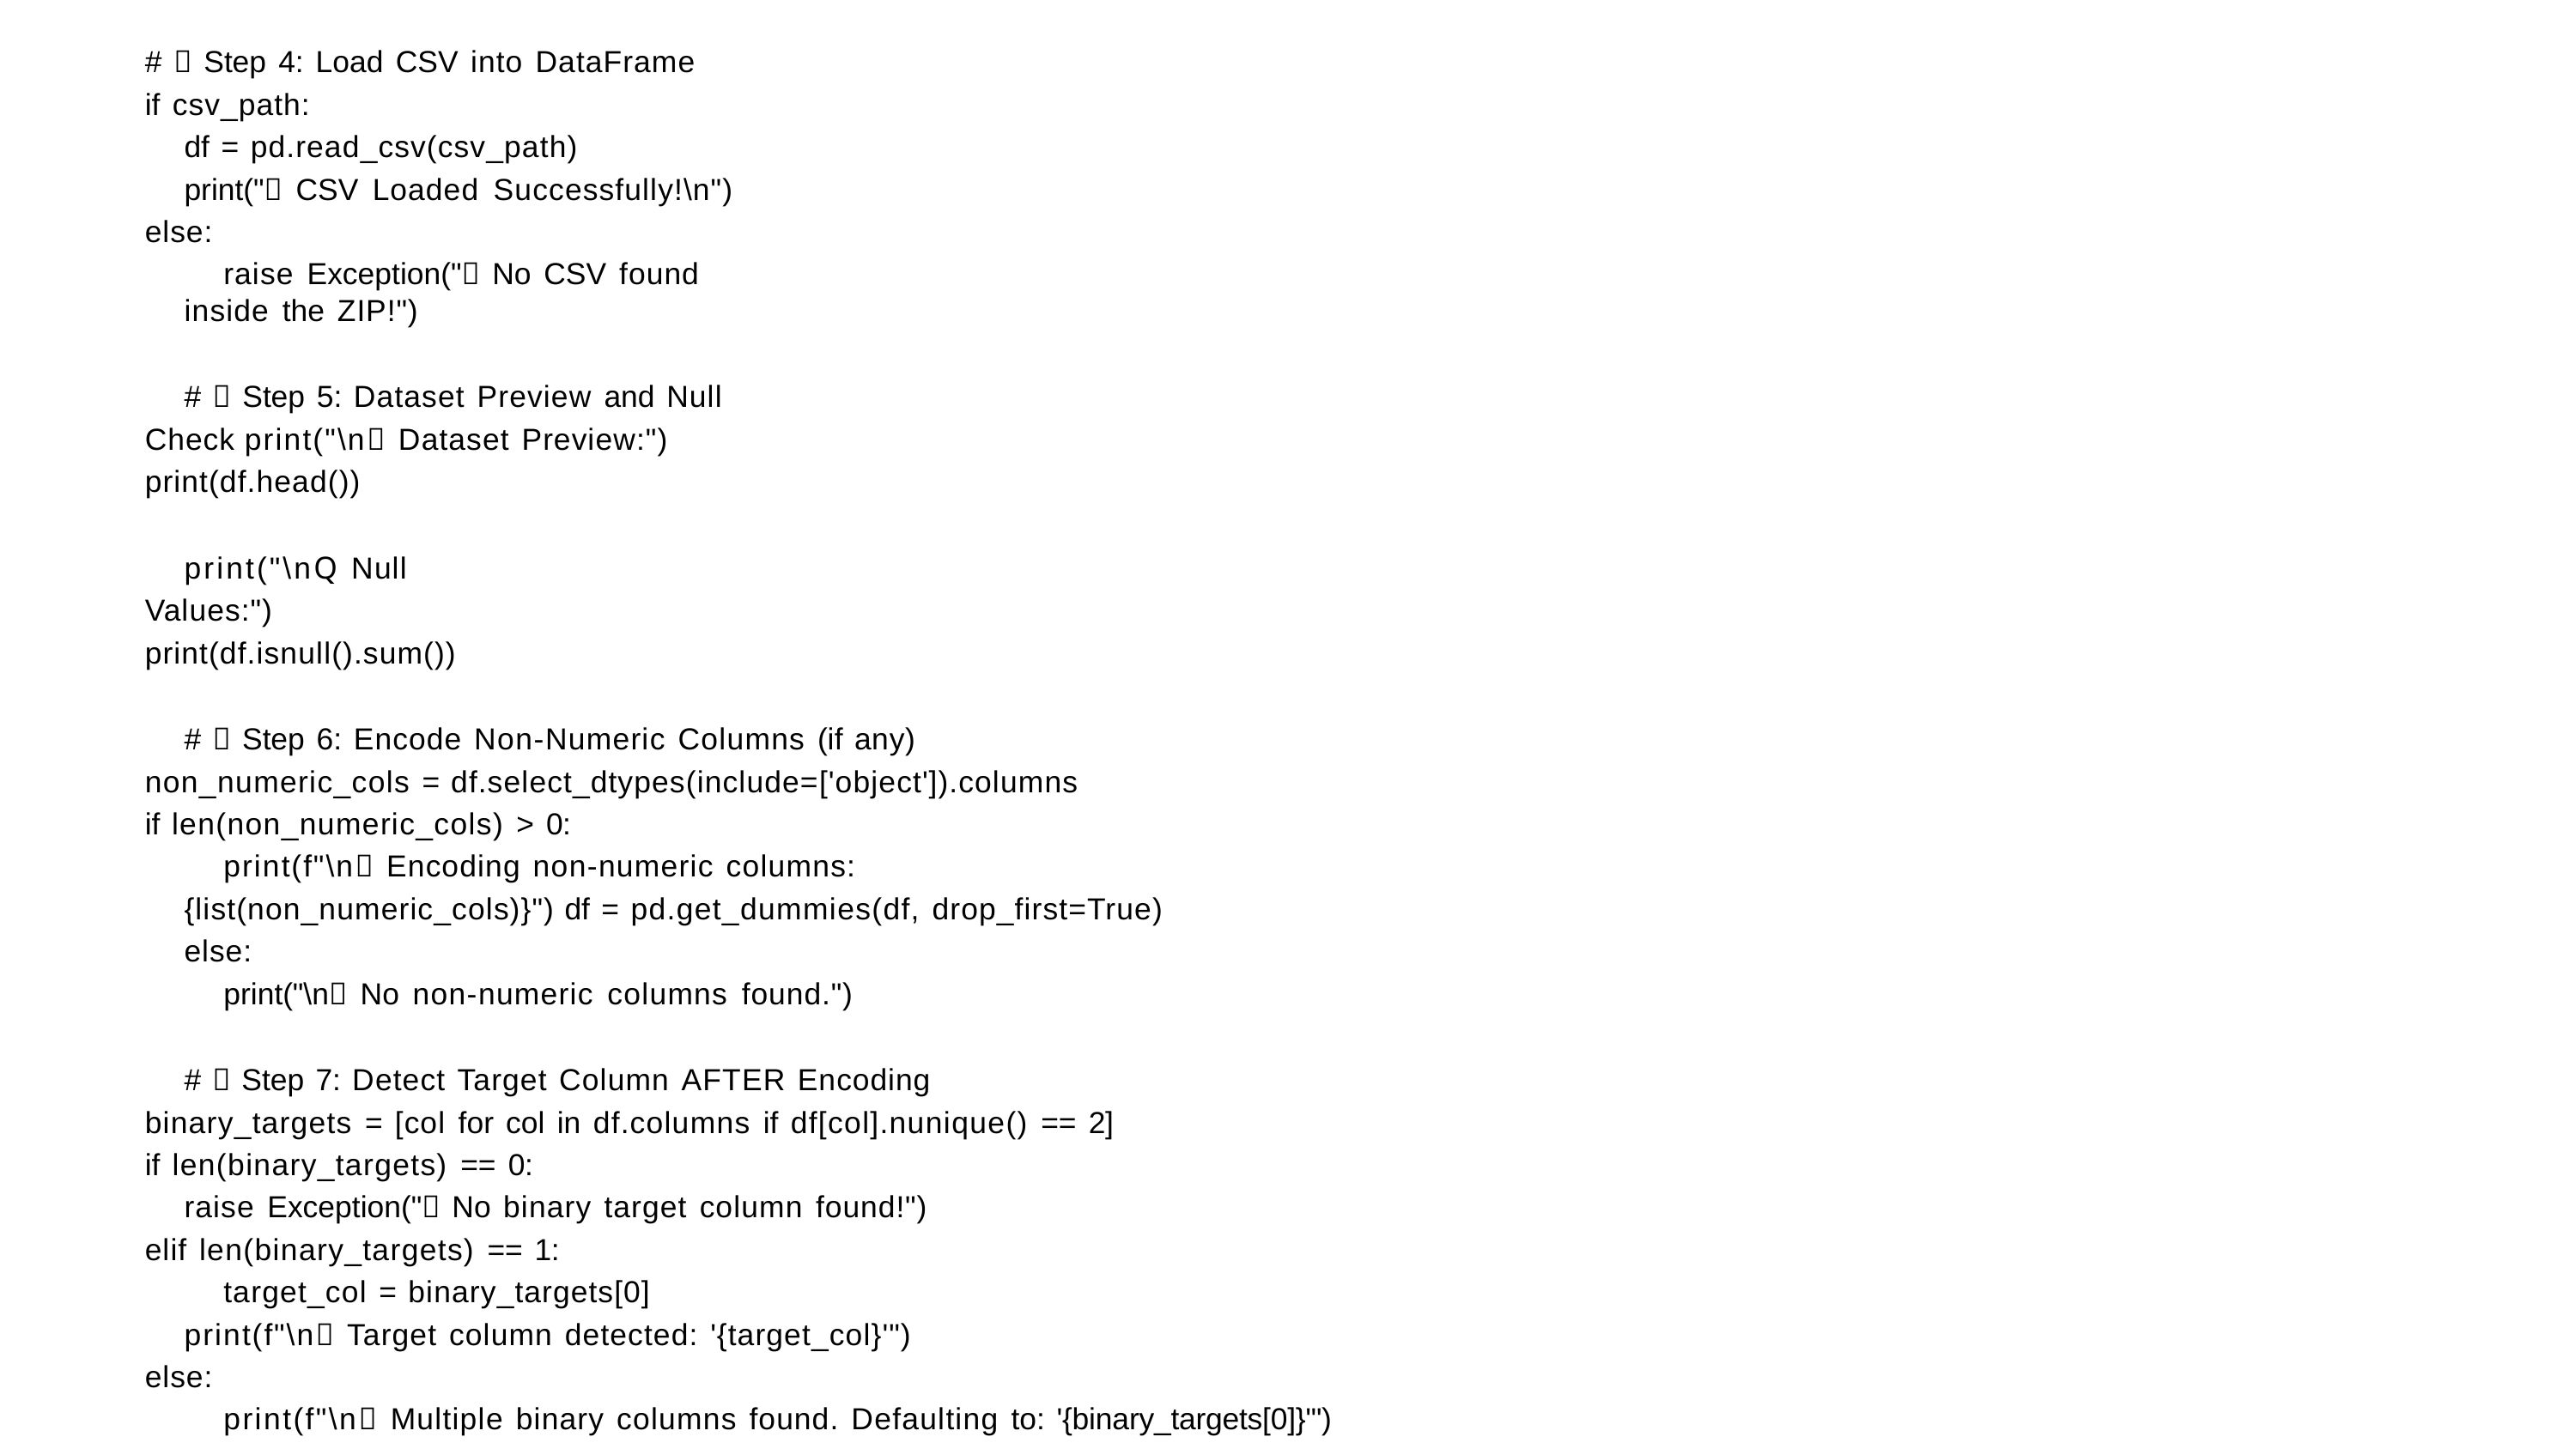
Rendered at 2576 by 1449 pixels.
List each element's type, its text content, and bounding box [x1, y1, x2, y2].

text_box # ✅ Step 4: Load CSV into DataFrame if csv_path: df = pd.read_csv(csv_path) print("✅ CSV Loaded Successfully!\n") else: raise Exception("❌ No CSV found inside the ZIP!") # ✅ Step 5: Dataset Preview and Null Check print("\n📌 Dataset Preview:") print(df.head()) print("\nQ Null Values:") print(df.isnull().sum()) # ✅ Step 6: Encode Non-Numeric Columns (if any) non_numeric_cols = df.select_dtypes(include=['object']).columns if len(non_numeric_cols) > 0: print(f"\n🔧 Encoding non-numeric columns: {list(non_numeric_cols)}") df = pd.get_dummies(df, drop_first=True) else: print("\n✅ No non-numeric columns found.") # ✅ Step 7: Detect Target Column AFTER Encoding binary_targets = [col for col in df.columns if df[col].nunique() == 2] if len(binary_targets) == 0: raise Exception("❌ No binary target column found!") elif len(binary_targets) == 1: target_col = binary_targets[0] print(f"\n🎯 Target column detected: '{target_col}'") else: print(f"\n🧠 Multiple binary columns found. Defaulting to: '{binary_targets[0]}'") print("Others:", binary_targets) target_col = binary_targets[0] [143, 34, 1334, 1449]
